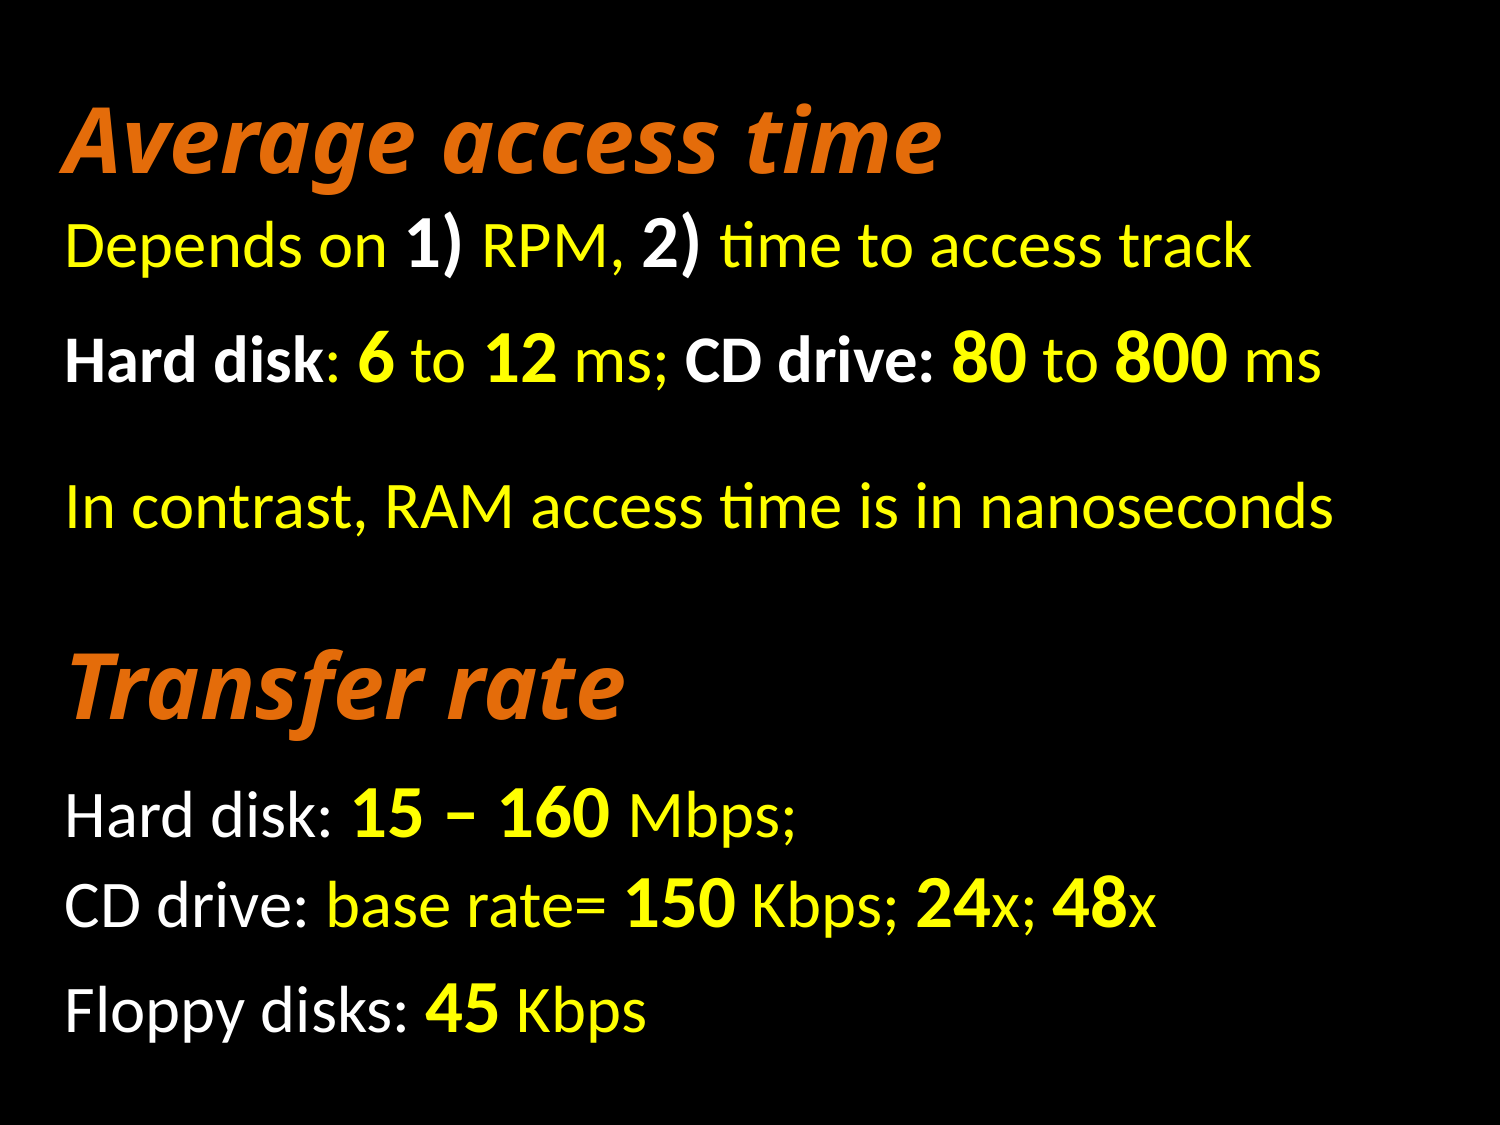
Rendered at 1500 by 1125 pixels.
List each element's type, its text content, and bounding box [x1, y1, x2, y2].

text_box Transfer rate Hard disk: 15 – 160 Mbps; CD drive: base rate= 150 Kbps; 24x; 48x Floppy disks: 45 Kbps [49, 620, 1388, 1055]
text_box Average access time Depends on 1) RPM, 2) time to access track Hard disk: 6 to 12 ms; CD drive: 80 to 800 ms In contrast, RAM access time is in nanoseconds [49, 74, 1388, 550]
